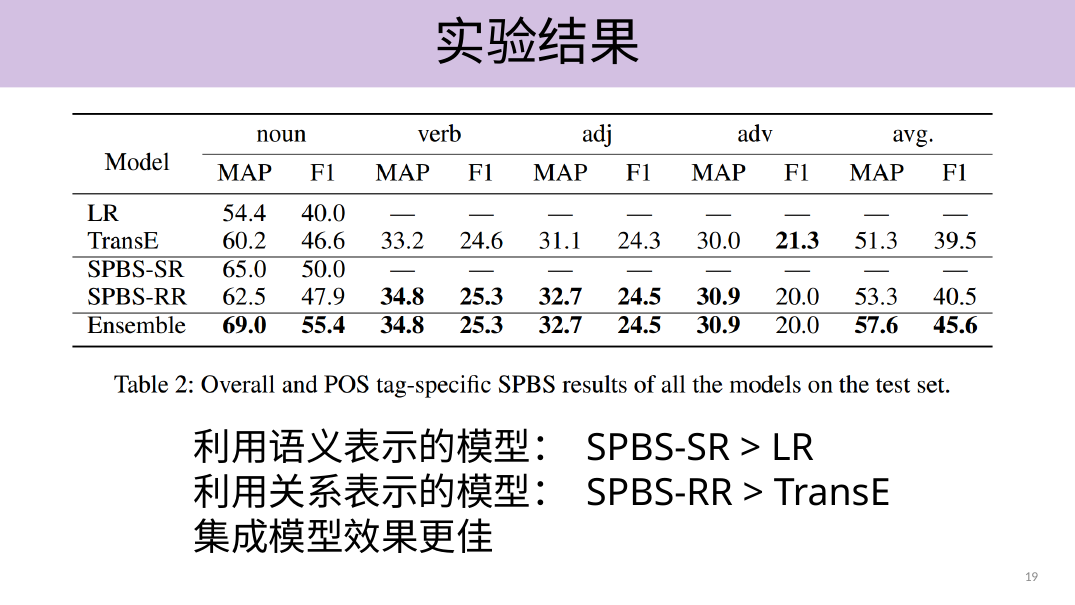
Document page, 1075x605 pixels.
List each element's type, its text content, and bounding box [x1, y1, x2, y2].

picture [63, 105, 998, 398]
text_box 利用语义表示的模型： SPBS-SR > LR 利用关系表示的模型： SPBS-RR > TransE 集成模型效果更佳 [178, 415, 998, 565]
slide_number 19 [811, 560, 1054, 593]
text_box 实验结果 [0, 0, 1075, 88]
